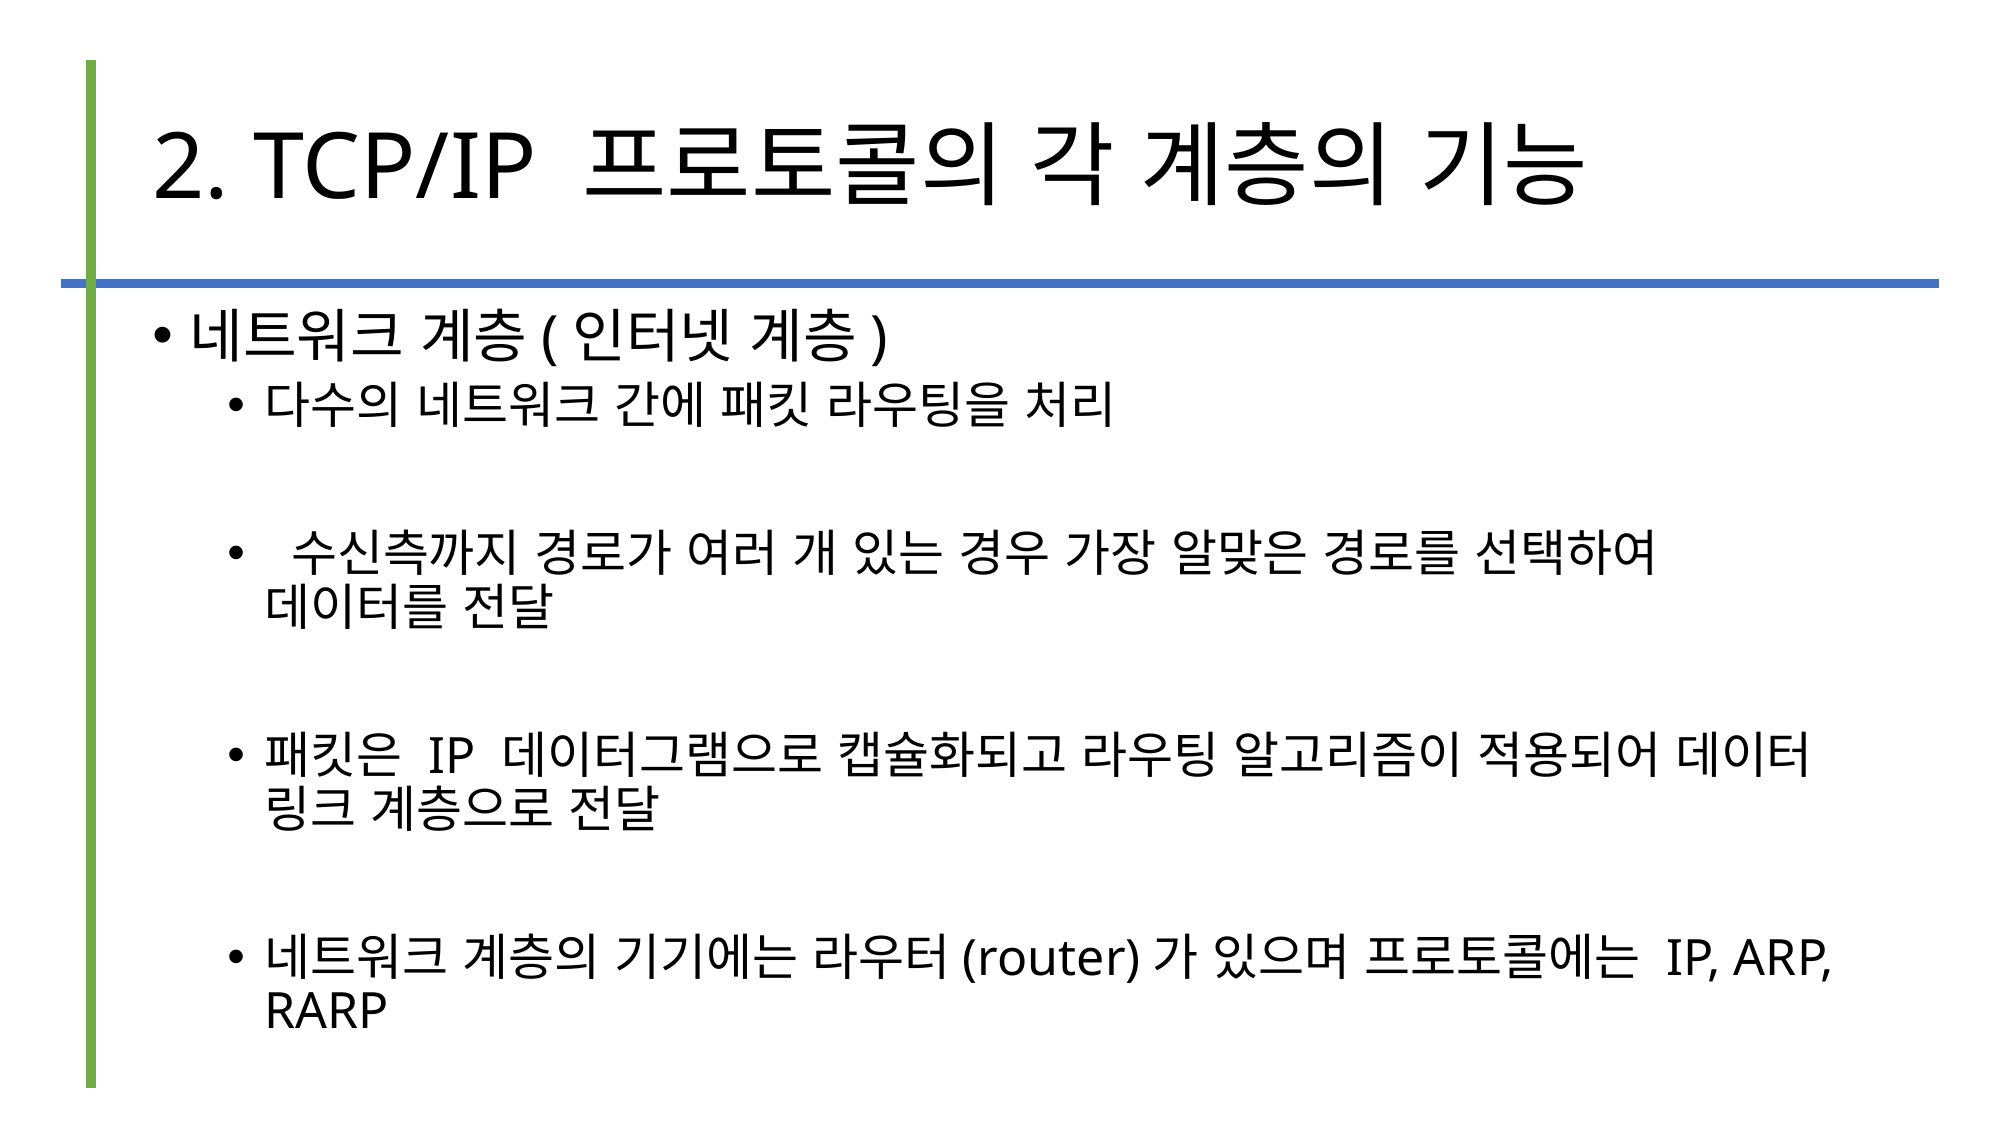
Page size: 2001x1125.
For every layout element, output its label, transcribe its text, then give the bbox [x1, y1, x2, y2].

list 네트워크 계층(인터넷 계층) 다수의 네트워크 간에 패킷 라우팅을 처리 수신측까지 경로가 여러 개 있는 경우 가장 알맞은 경로를 선택하여 데이터를 전달 패킷은 IP 데이터그램으로 캡슐화되고 라우팅 알고리즘이 적용되어 데이터 링크 계층으로 전달 네트워크 계층의 기기에는 라우터(router)가 있으며 프로토콜에는 IP, ARP, RARP [137, 299, 1863, 1014]
title 2. TCP/IP 프로토콜의 각 계층의 기능 [137, 59, 1863, 278]
